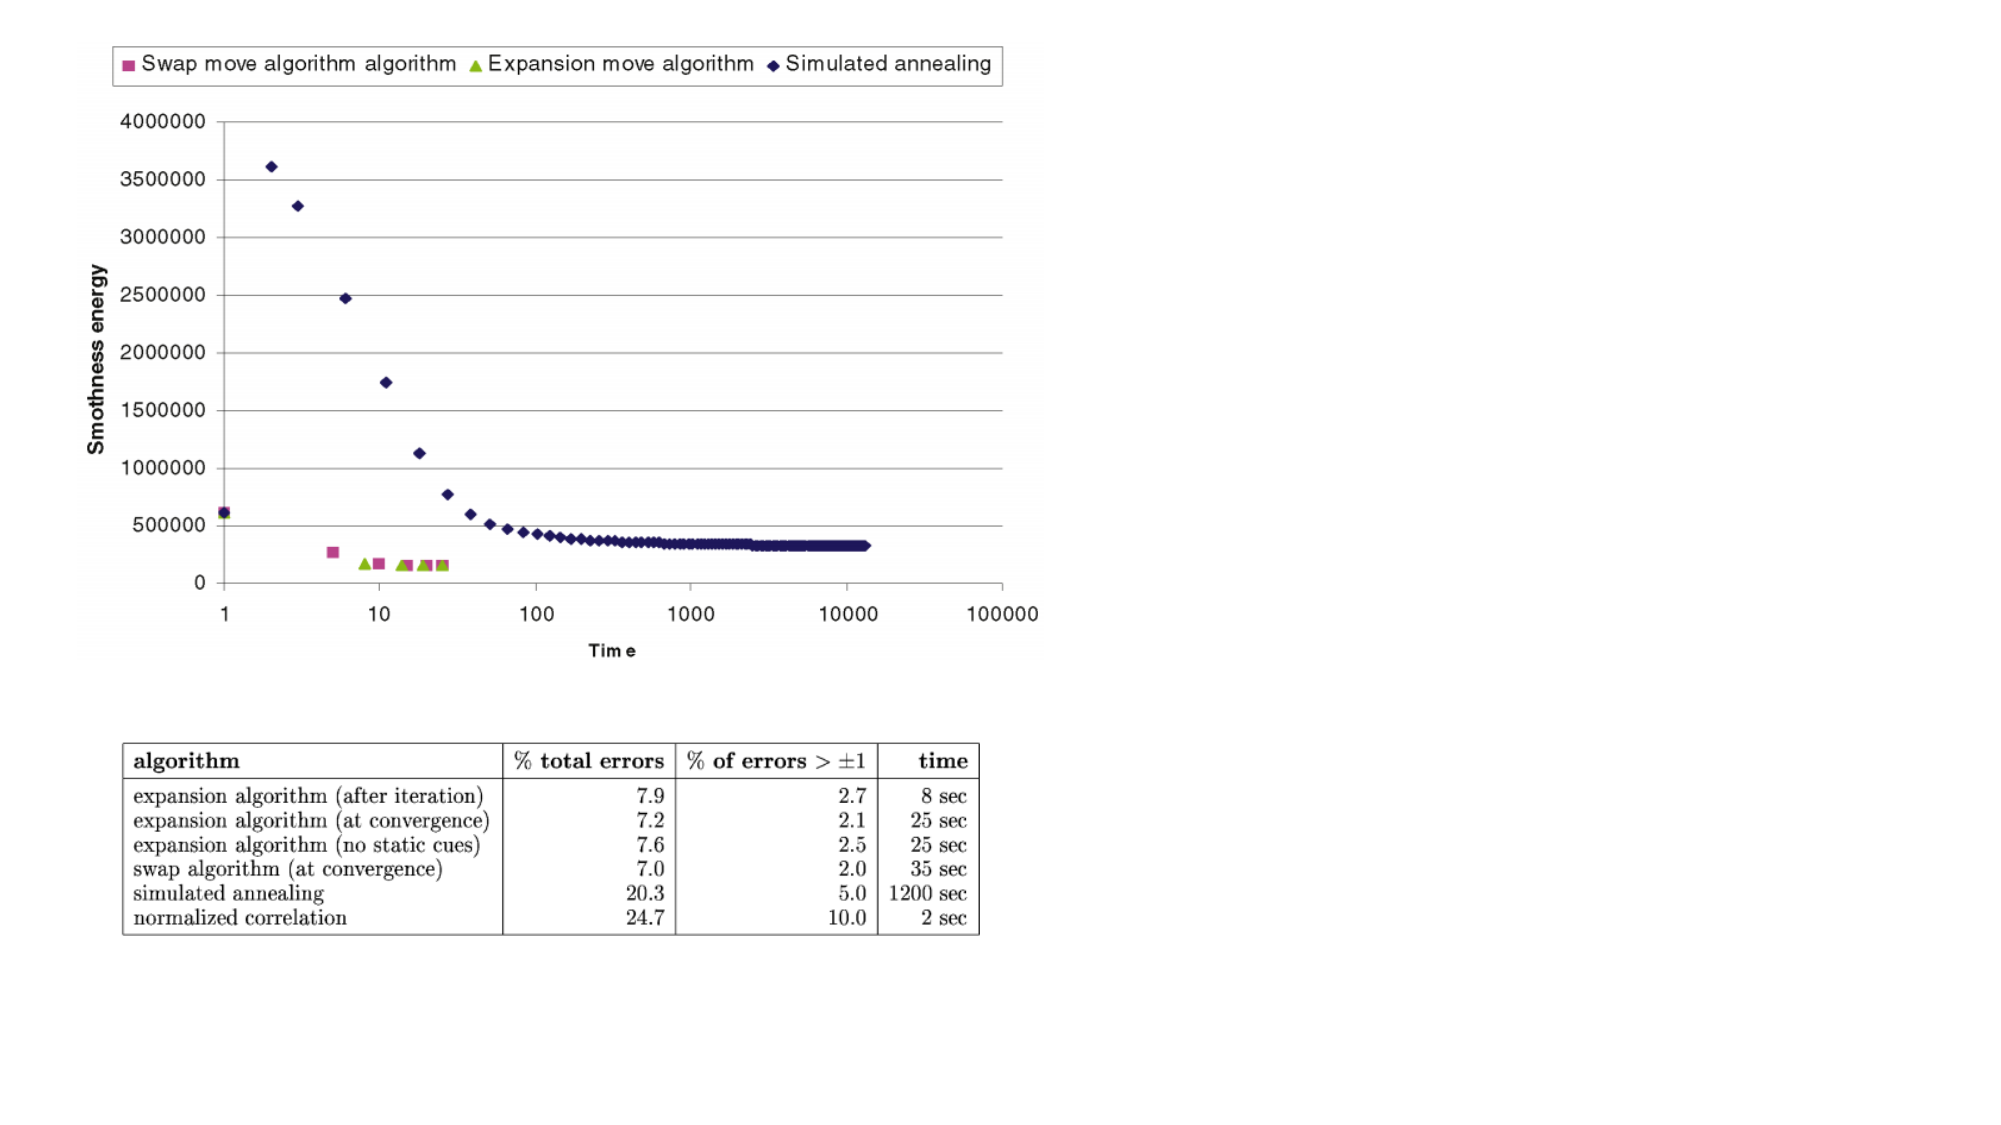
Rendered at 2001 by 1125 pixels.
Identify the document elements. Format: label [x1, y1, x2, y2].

picture [102, 739, 995, 941]
picture [54, 19, 1120, 673]
